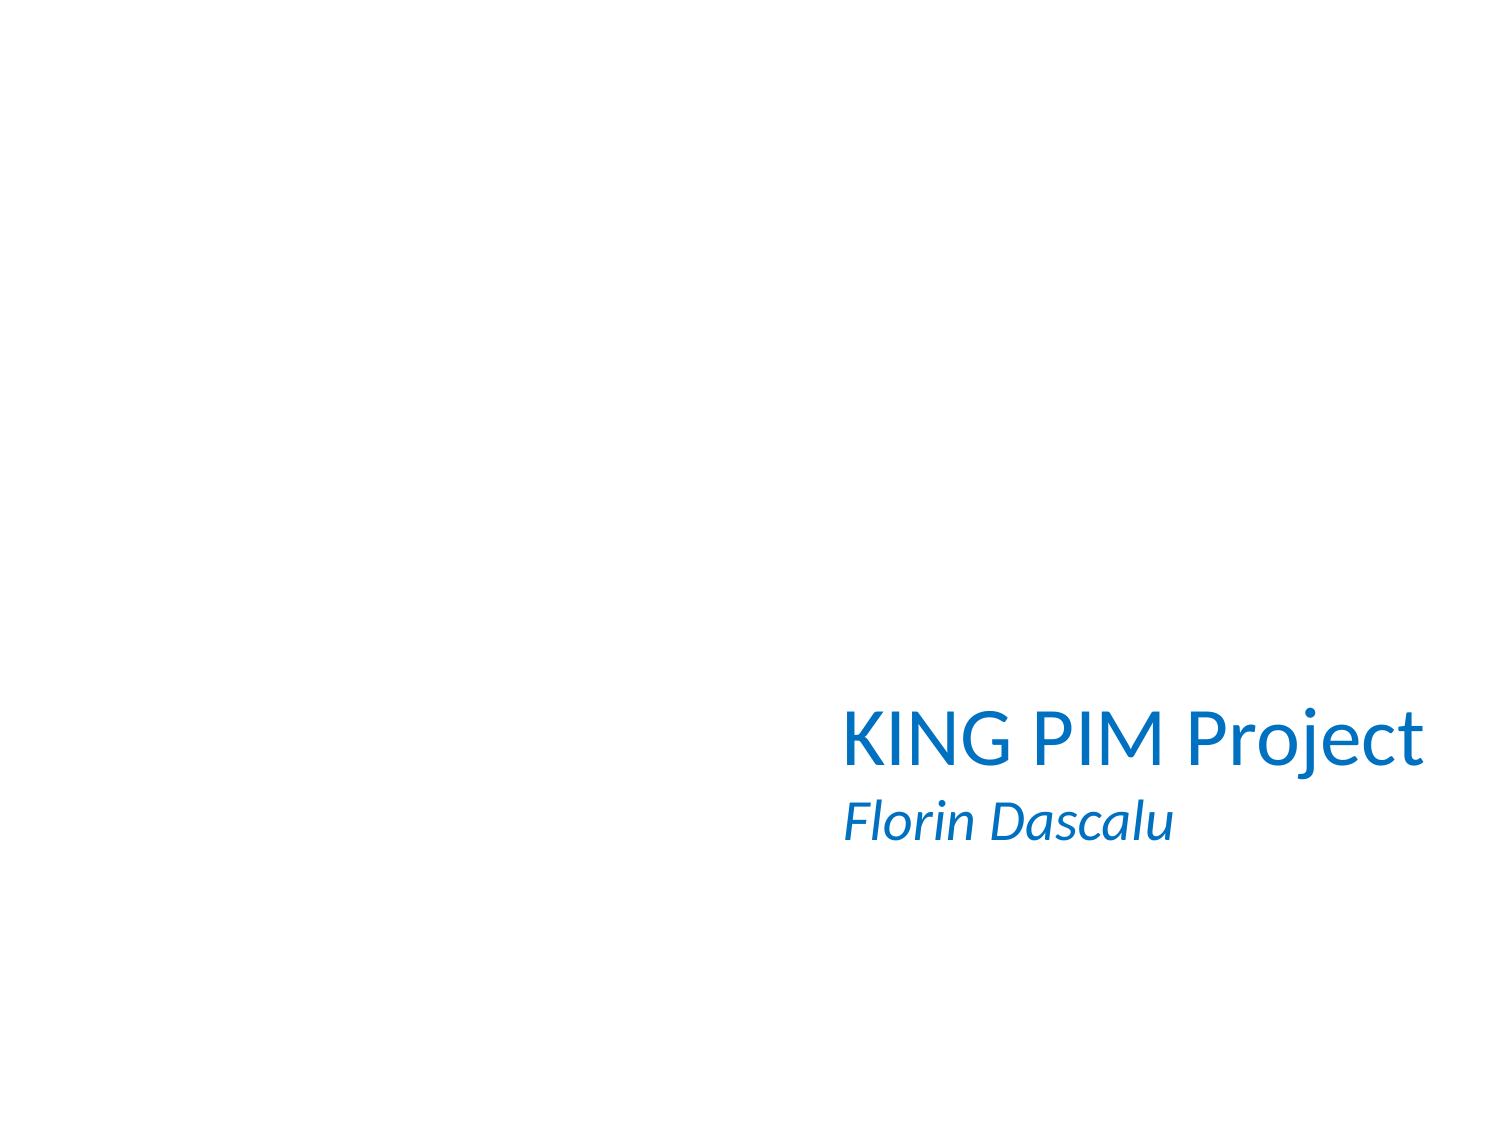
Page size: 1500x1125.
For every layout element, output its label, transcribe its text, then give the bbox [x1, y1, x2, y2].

text_box KING PIM Project Florin Dascalu [828, 674, 1441, 860]
